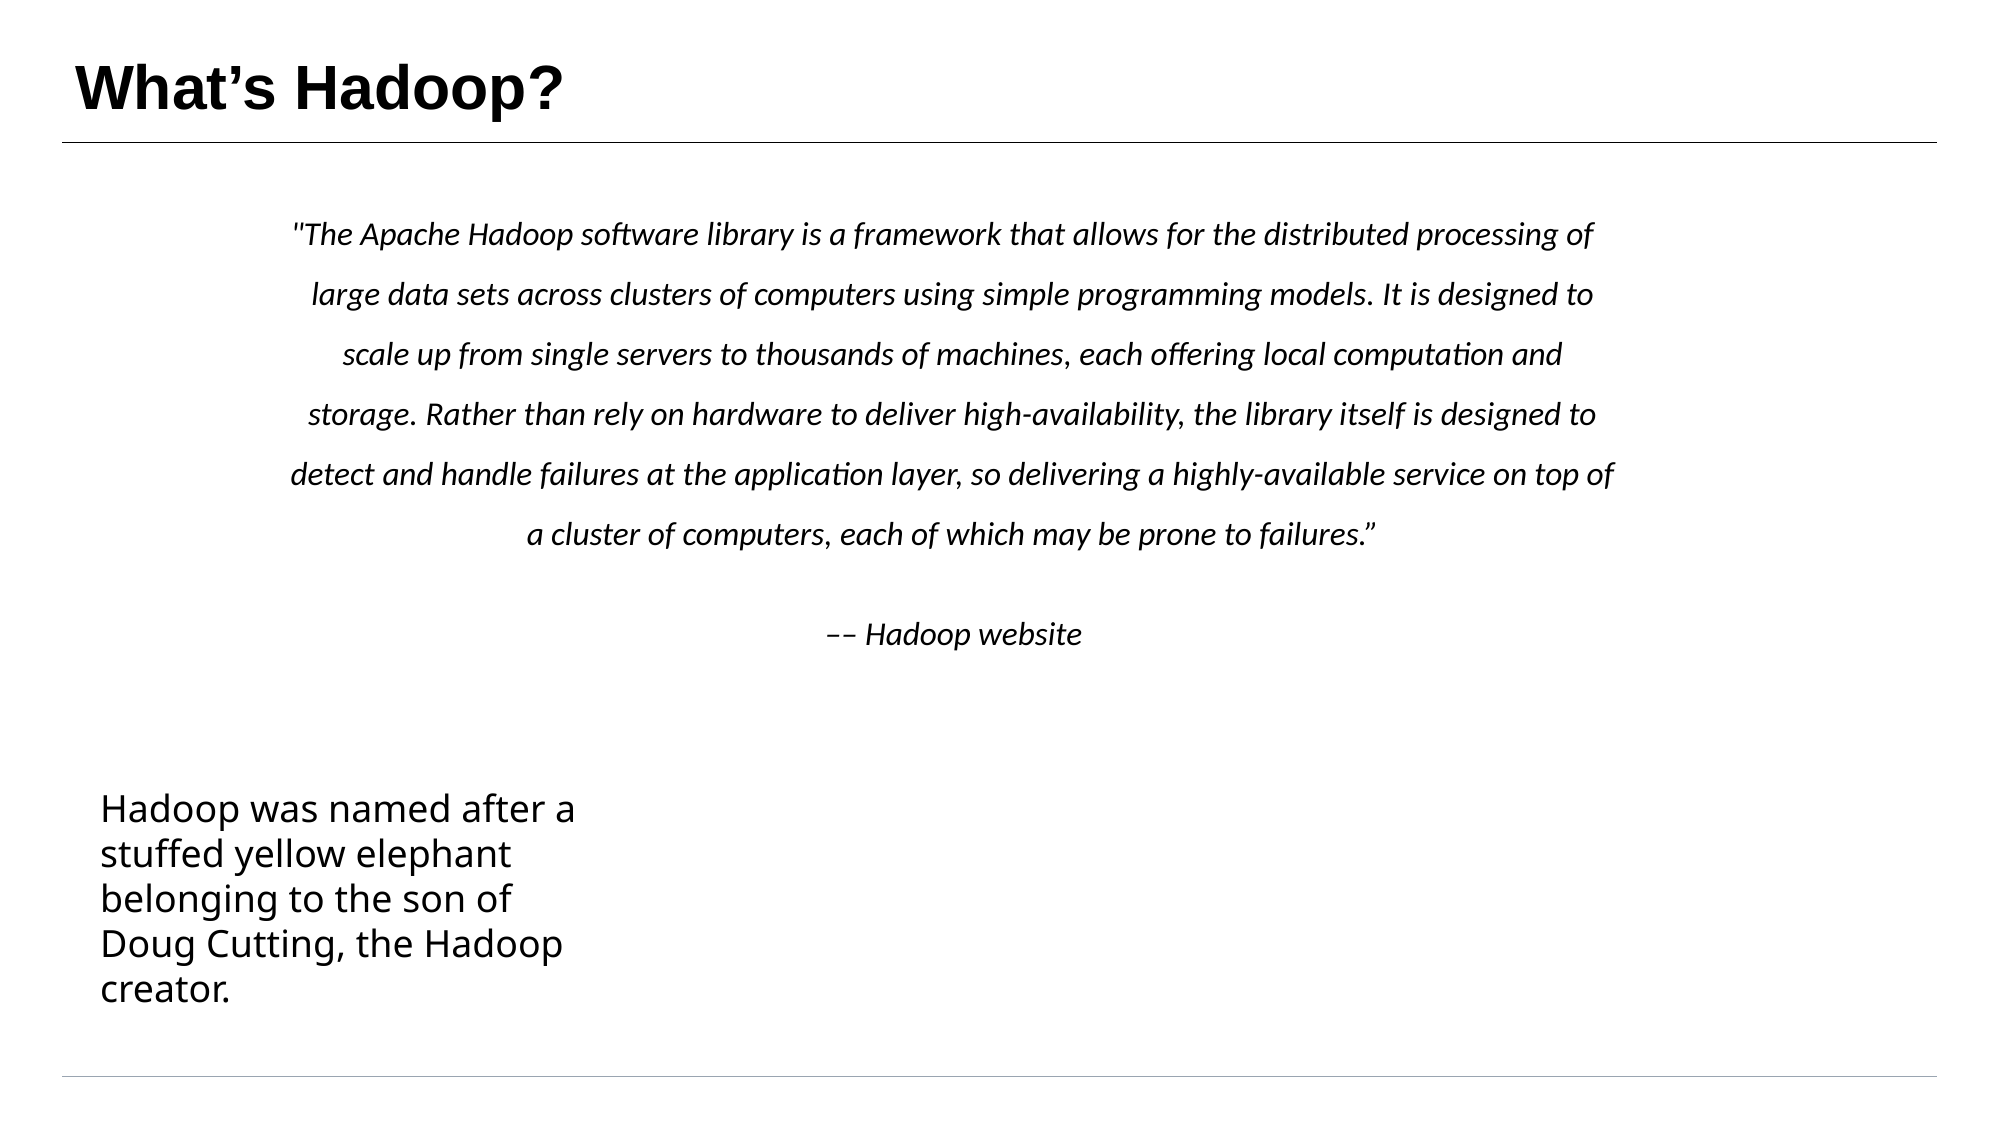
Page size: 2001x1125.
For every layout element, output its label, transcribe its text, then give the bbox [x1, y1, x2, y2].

title What’s Hadoop? [0, 49, 2000, 129]
list Hadoop was named after a stuffed yellow elephant belonging to the son of Doug Cutting, the Hadoop creator. [88, 779, 594, 1056]
text_box "The Apache Hadoop software library is a framework that allows for the distributed processing of large data sets across clusters of computers using simple programming models. It is designed to scale up from single servers to thousands of machines, each offering local computation and storage. Rather than rely on hardware to deliver high-availability, the library itself is designed to detect and handle failures at the application layer, so delivering a highly-available service on top of a cluster of computers, each of which may be prone to failures.” –– Hadoop website [241, 186, 1631, 780]
